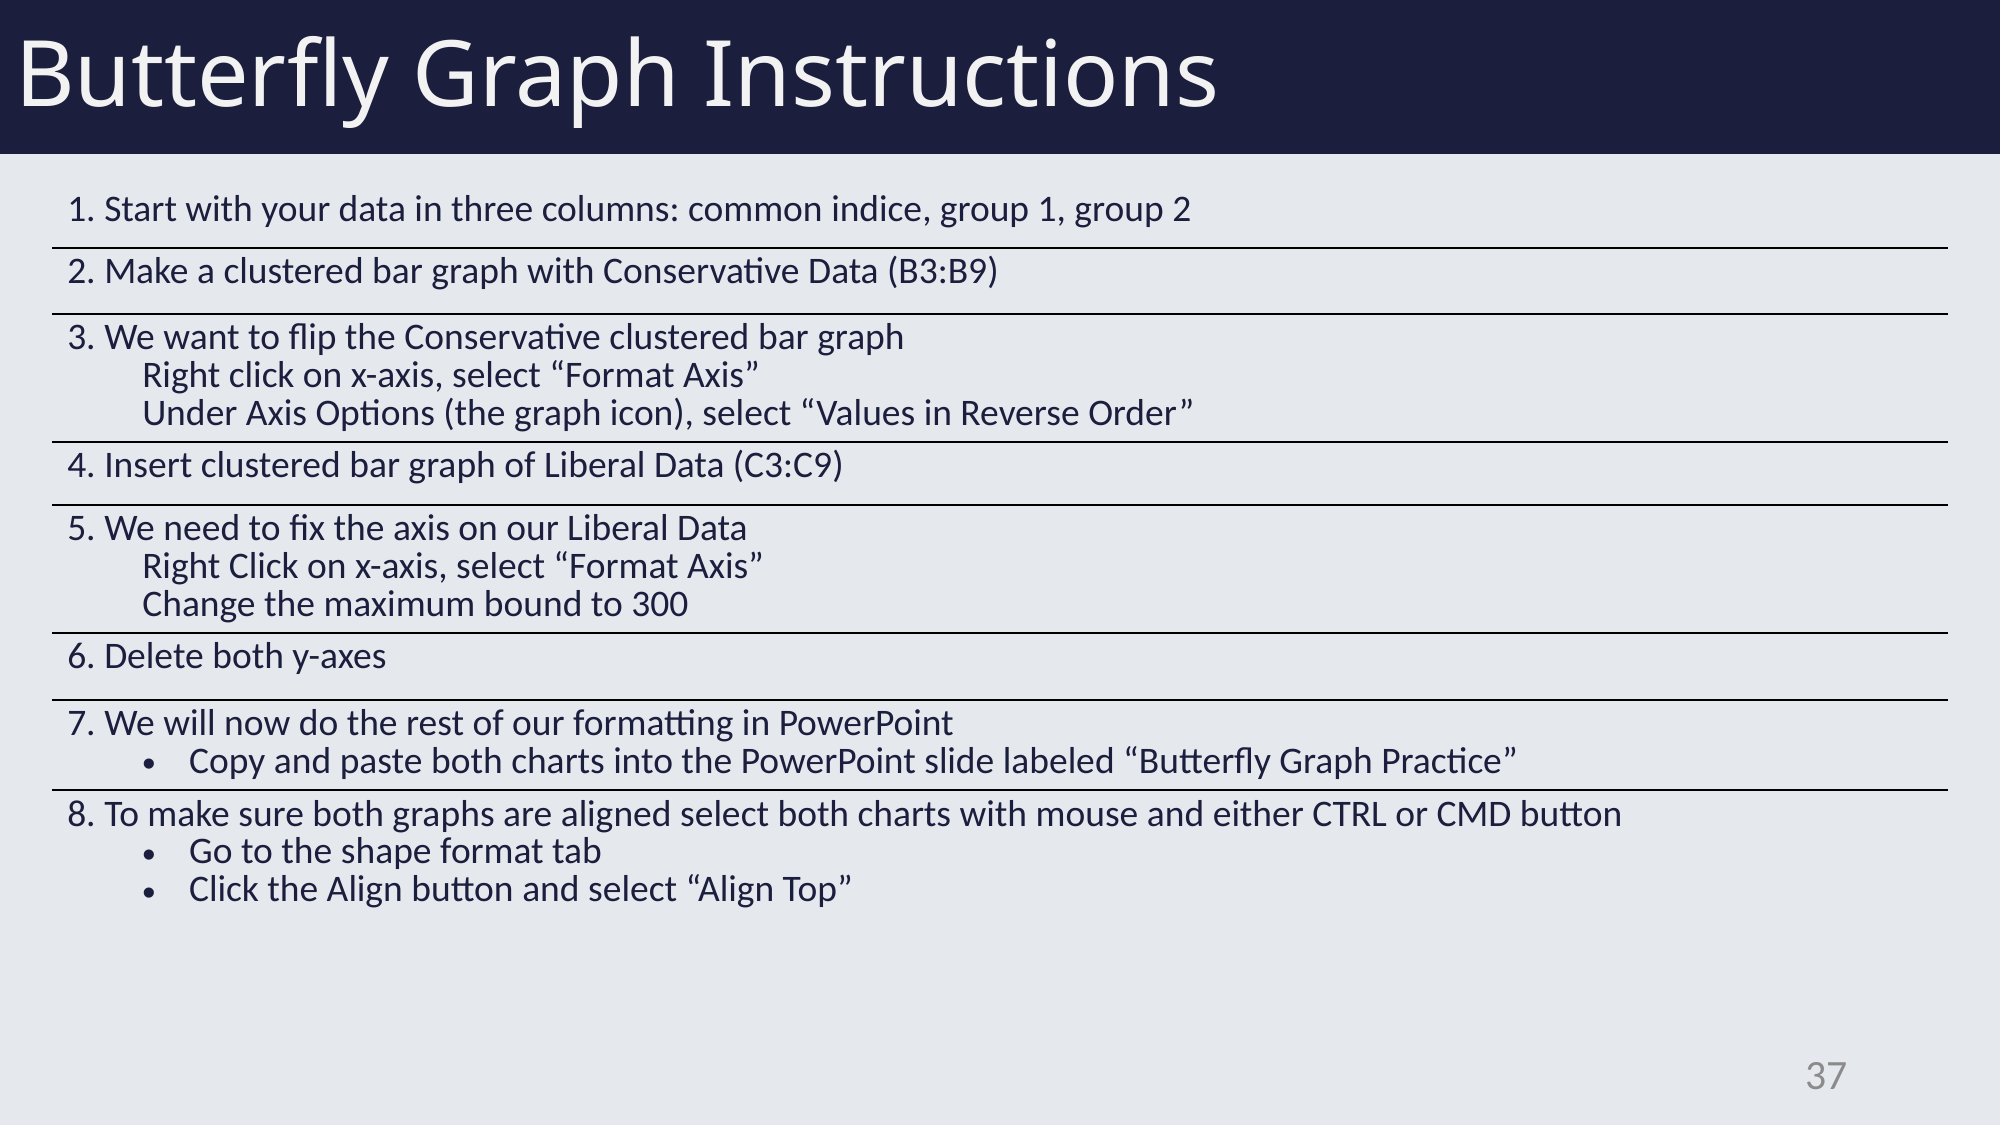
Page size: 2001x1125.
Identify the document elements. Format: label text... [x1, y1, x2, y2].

table_cell 7. We will now do the rest of our formatting in PowerPoint Copy and paste both charts into the PowerPoint slide labeled “Butterfly Graph Practice” [52, 701, 1948, 789]
table_cell 2. Make a clustered bar graph with Conservative Data (B3:B9) [52, 249, 1948, 313]
slide_number 37 [1412, 1042, 1863, 1103]
table_cell 4. Insert clustered bar graph of Liberal Data (C3:C9) [52, 443, 1948, 504]
title Butterfly Graph Instructions [0, 0, 1725, 186]
table_cell 8. To make sure both graphs are aligned select both charts with mouse and either CTRL or CMD button Go to the shape format tab Click the Align button and select “Align Top” [52, 791, 1948, 918]
table_cell 6. Delete both y-axes [52, 634, 1948, 699]
table_cell 3. We want to flip the Conservative clustered bar graph Right click on x-axis, select “Format Axis” Under Axis Options (the graph icon), select “Values in Reverse Order” [52, 315, 1948, 441]
table_cell 5. We need to fix the axis on our Liberal Data Right Click on x-axis, select “Format Axis” Change the maximum bound to 300 [52, 506, 1948, 632]
text_box [0, 155, 2000, 1125]
text_box [1725, 0, 2000, 155]
table_header 1. Start with your data in three columns: common indice, group 1, group 2 [52, 186, 1948, 247]
